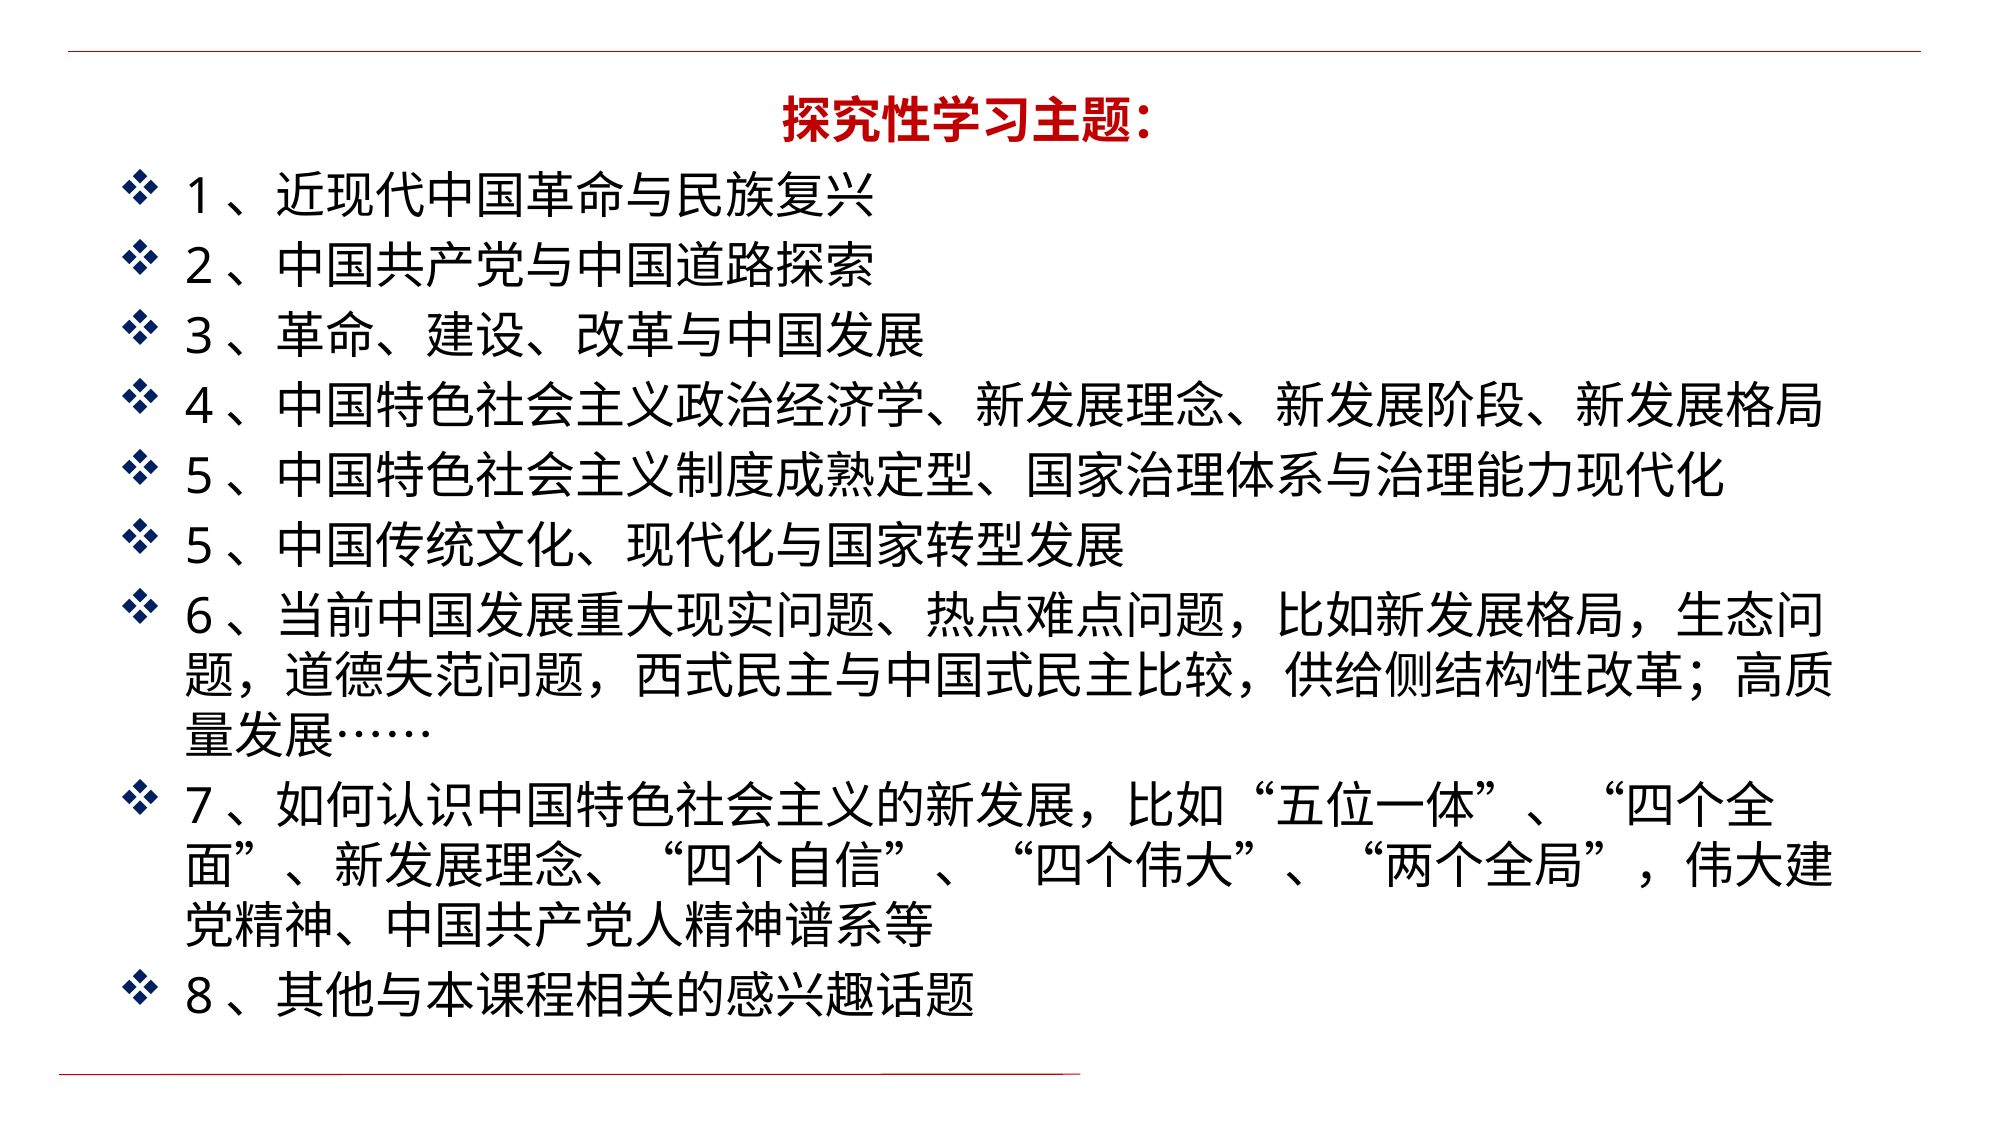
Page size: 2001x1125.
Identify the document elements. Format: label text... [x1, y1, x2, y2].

text_box 1、近现代中国革命与民族复兴 2、中国共产党与中国道路探索 3、革命、建设、改革与中国发展 4、中国特色社会主义政治经济学、新发展理念、新发展阶段、新发展格局 5、中国特色社会主义制度成熟定型、国家治理体系与治理能力现代化 5、中国传统文化、现代化与国家转型发展 6、当前中国发展重大现实问题、热点难点问题，比如新发展格局，生态问题，道德失范问题，西式民主与中国式民主比较，供给侧结构性改革；高质量发展…… 7、如何认识中国特色社会主义的新发展，比如“五位一体”、“四个全面”、新发展理念、“四个自信”、“四个伟大”、“两个全局”，伟大建党精神、中国共产党人精神谱系等 8、其他与本课程相关的感兴趣话题 [100, 154, 1900, 1018]
text_box 探究性学习主题： [766, 52, 1197, 154]
